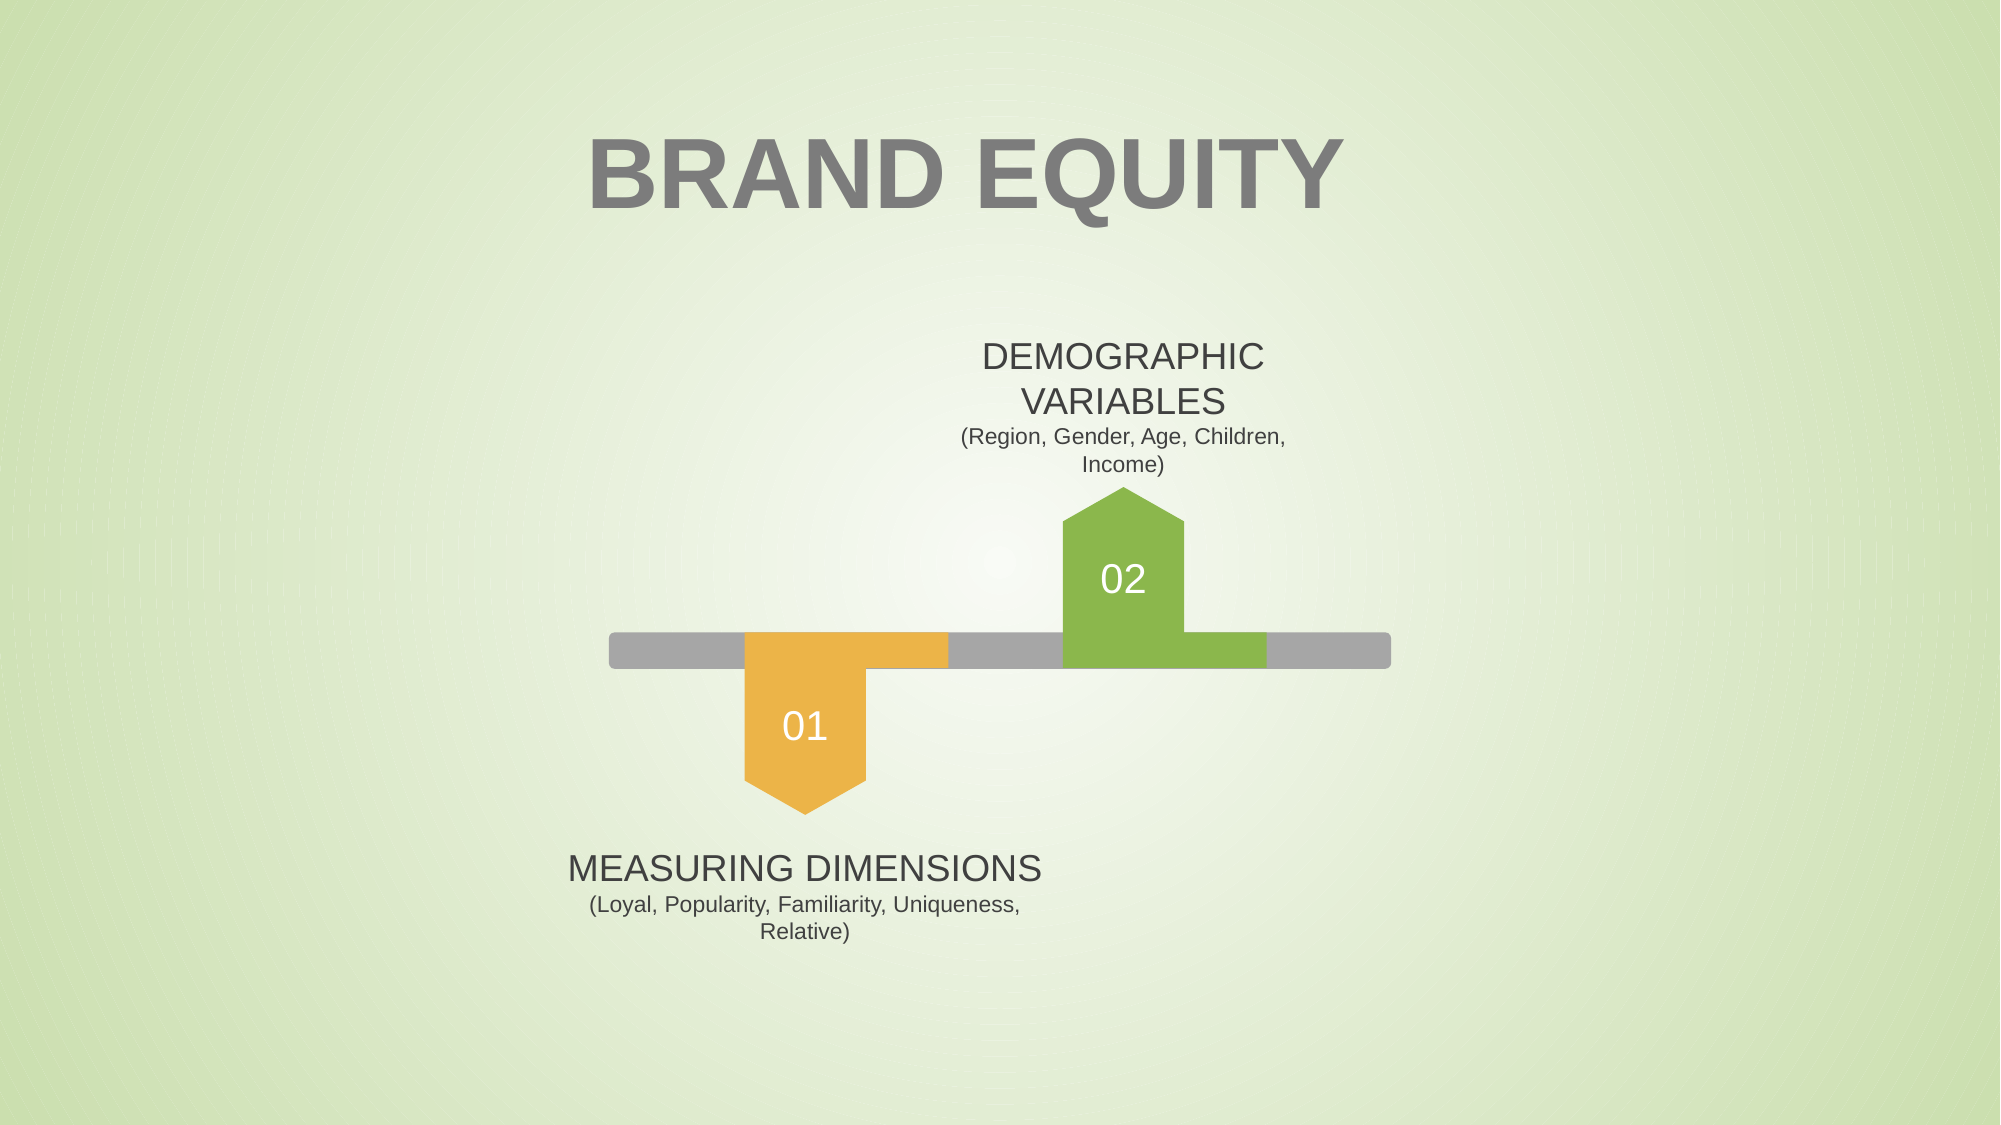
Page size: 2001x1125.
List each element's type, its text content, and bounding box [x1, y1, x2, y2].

text_box DEMOGRAPHIC VARIABLES (Region, Gender, Age, Children, Income) [910, 324, 1337, 485]
text_box MEASURING DIMENSIONS (Loyal, Popularity, Familiarity, Uniqueness, Relative) [552, 836, 1059, 997]
text_box BRAND EQUITY [570, 102, 1398, 234]
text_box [608, 486, 1392, 815]
